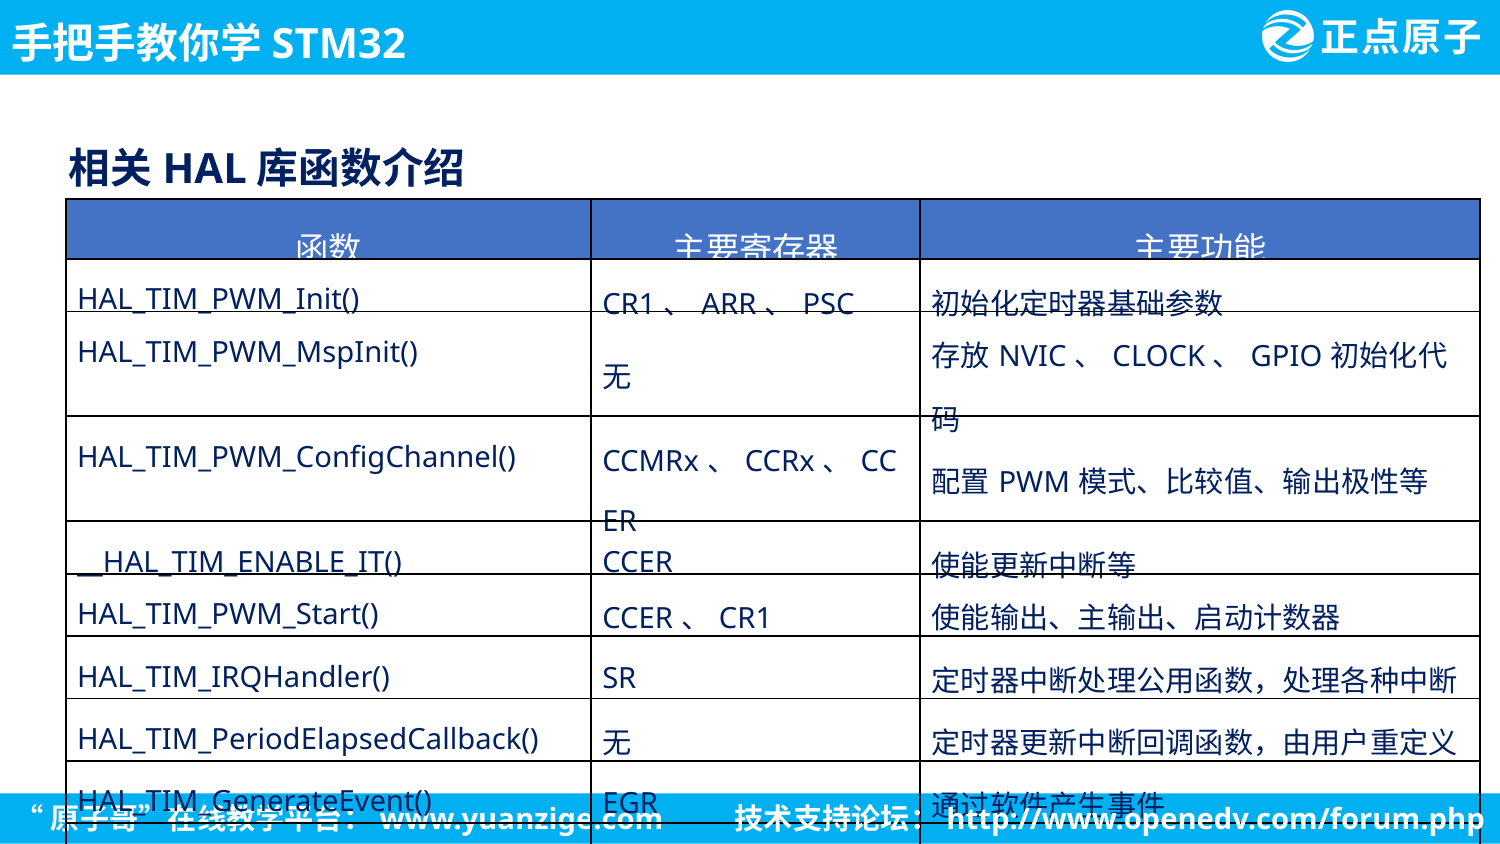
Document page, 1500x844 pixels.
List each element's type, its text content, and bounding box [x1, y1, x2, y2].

table_cell HAL_TIM_IRQHandler() [67, 637, 590, 698]
table_cell HAL_TIM_PWM_ConfigChannel() [67, 417, 590, 520]
picture [1364, 45, 1370, 53]
picture [1391, 45, 1397, 53]
table_header 主要寄存器 [592, 200, 919, 258]
table_cell CR1、ARR、PSC [592, 260, 919, 311]
picture [1267, 11, 1313, 45]
table_cell HAL_TIM_GenerateEvent() [67, 762, 590, 822]
table_cell HAL_TIM_PWM_Start() [67, 575, 590, 635]
table_cell __HAL_TIM_ENABLE() [67, 824, 590, 844]
text_box 技术支持论坛：http://www.openedv.com/forum.php [544, 793, 1500, 843]
table_cell 使能输出、主输出、启动计数器 [921, 575, 1479, 635]
picture [1322, 21, 1357, 52]
table_cell CCMRx、CCRx、CCER [592, 417, 919, 520]
text_box 相关HAL库函数介绍 [61, 113, 917, 196]
table_header 函数 [67, 200, 590, 258]
table_cell CCER、CR1 [592, 575, 919, 635]
table_cell CCER [592, 522, 919, 573]
table_cell 无 [592, 699, 919, 760]
picture [1367, 18, 1396, 42]
table_cell SR [592, 637, 919, 698]
picture [1263, 27, 1307, 61]
table_cell HAL_TIM_PeriodElapsedCallback() [67, 699, 590, 760]
text_box “原子哥”在线教学平台：www.yuanzige.com [0, 793, 65, 843]
table_cell 定时器更新中断回调函数，由用户重定义 [921, 699, 1479, 760]
table_cell 使能更新中断等 [921, 522, 1479, 573]
picture [1445, 21, 1479, 54]
text_box [0, 0, 1500, 76]
table_cell HAL_TIM_PWM_MspInit() [67, 312, 590, 415]
table_cell __HAL_TIM_ENABLE_IT() [67, 522, 590, 573]
text_box 手把手教你学STM32 [0, 0, 967, 75]
table_cell 存放NVIC、CLOCK、GPIO初始化代码 [921, 312, 1479, 415]
table_cell 通过软件产生事件 [921, 762, 1479, 793]
table_cell 初始化定时器基础参数 [921, 260, 1479, 311]
table_cell EGR [592, 762, 919, 793]
picture [1412, 44, 1418, 52]
table_cell 无 [592, 312, 919, 415]
picture [1404, 20, 1438, 54]
table_cell 定时器中断处理公用函数，处理各种中断 [921, 637, 1479, 698]
table_cell 配置PWM模式、比较值、输出极性等 [921, 417, 1479, 520]
table_cell HAL_TIM_PWM_Init() [67, 260, 590, 311]
picture [1431, 44, 1438, 52]
table_header 主要功能 [921, 200, 1479, 258]
